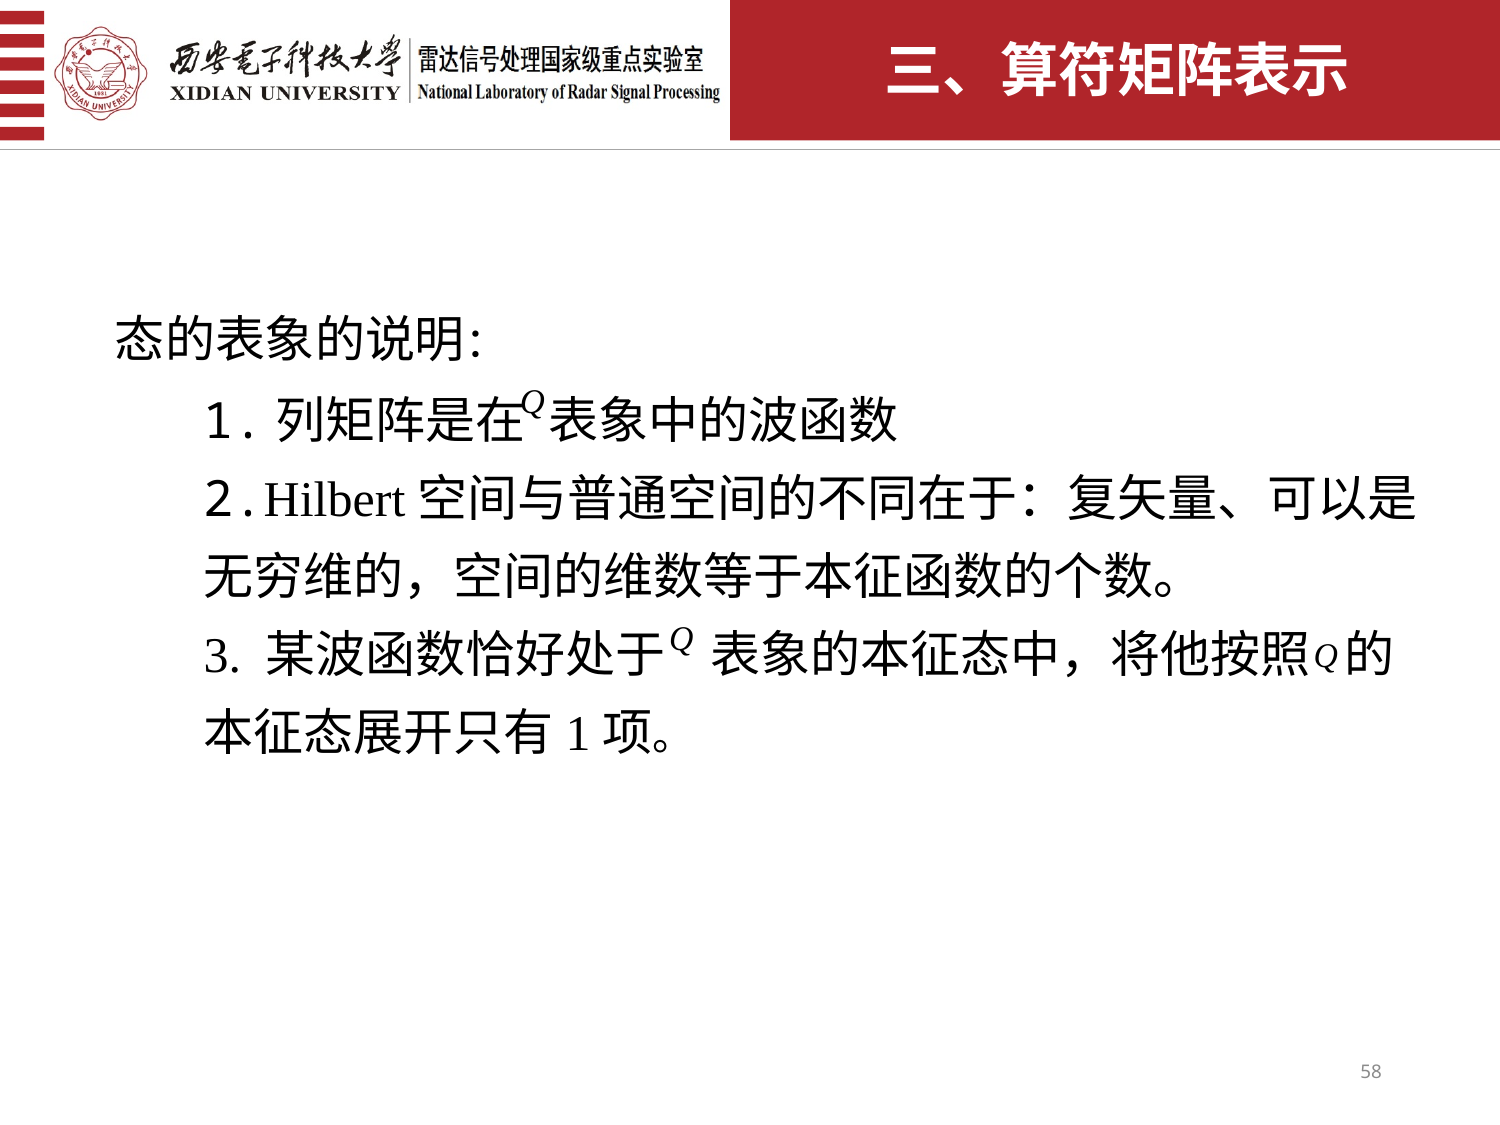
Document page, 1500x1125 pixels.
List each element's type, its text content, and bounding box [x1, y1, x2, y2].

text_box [1307, 632, 1342, 680]
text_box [513, 378, 553, 429]
text_box 态的表象的说明： [100, 300, 1363, 376]
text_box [663, 615, 700, 665]
text_box 1.列矩阵是在 表象中的波函数 2.Hilbert空间与普通空间的不同在于：复矢量、可以是无穷维的，空间的维数等于本征函数的个数。 3. 某波函数恰好处于 表象的本征态中，将他按照 的本征态展开只有1项。 [188, 362, 1452, 768]
slide_number 58 [1059, 1042, 1397, 1103]
text_box 三、算符矩阵表示 [804, 25, 1431, 111]
picture [50, 21, 728, 125]
